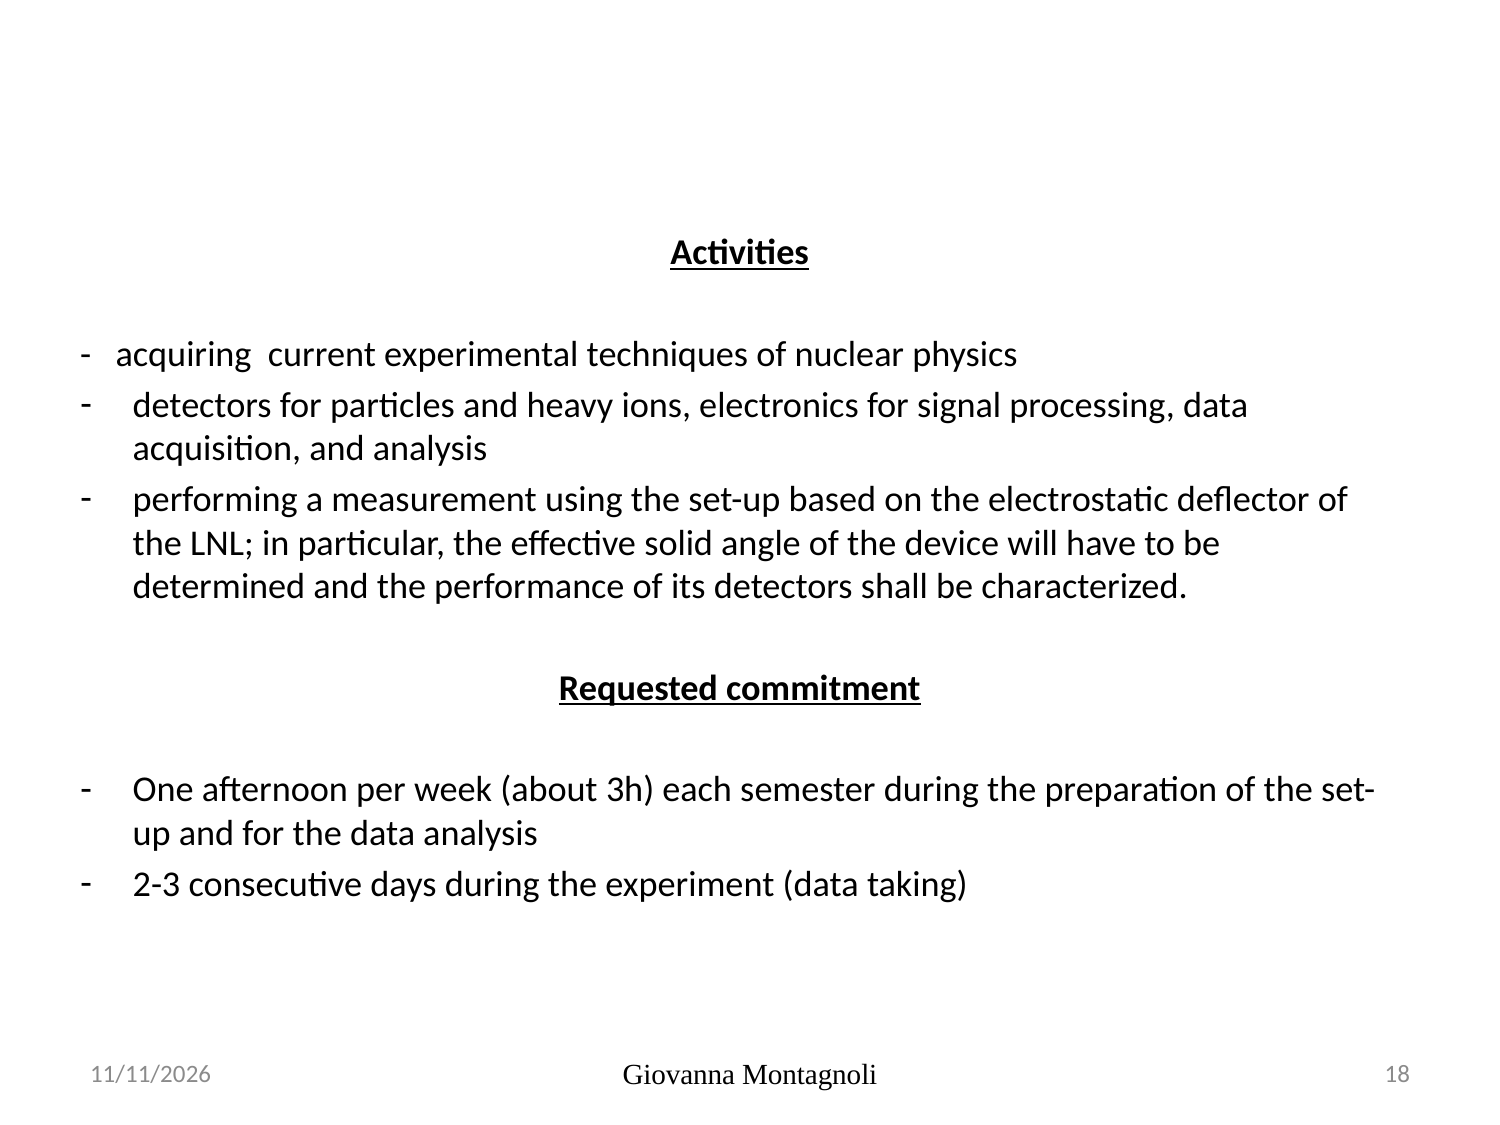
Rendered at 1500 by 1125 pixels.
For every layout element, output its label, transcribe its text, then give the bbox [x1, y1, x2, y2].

footer Giovanna Montagnoli [512, 1042, 988, 1103]
list Activities - acquiring current experimental techniques of nuclear physics detectors for particles and heavy ions, electronics for signal processing, data acquisition, and analysis performing a measurement using the set-up based on the electrostatic deflector of the LNL; in particular, the effective solid angle of the device will have to be determined and the performance of its detectors shall be characterized. Requested commitment One afternoon per week (about 3h) each semester during the preparation of the set-up and for the data analysis 2-3 consecutive days during the experiment (data taking) [64, 170, 1415, 913]
slide_number 18 [1074, 1042, 1425, 1103]
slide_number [75, 1042, 425, 1103]
